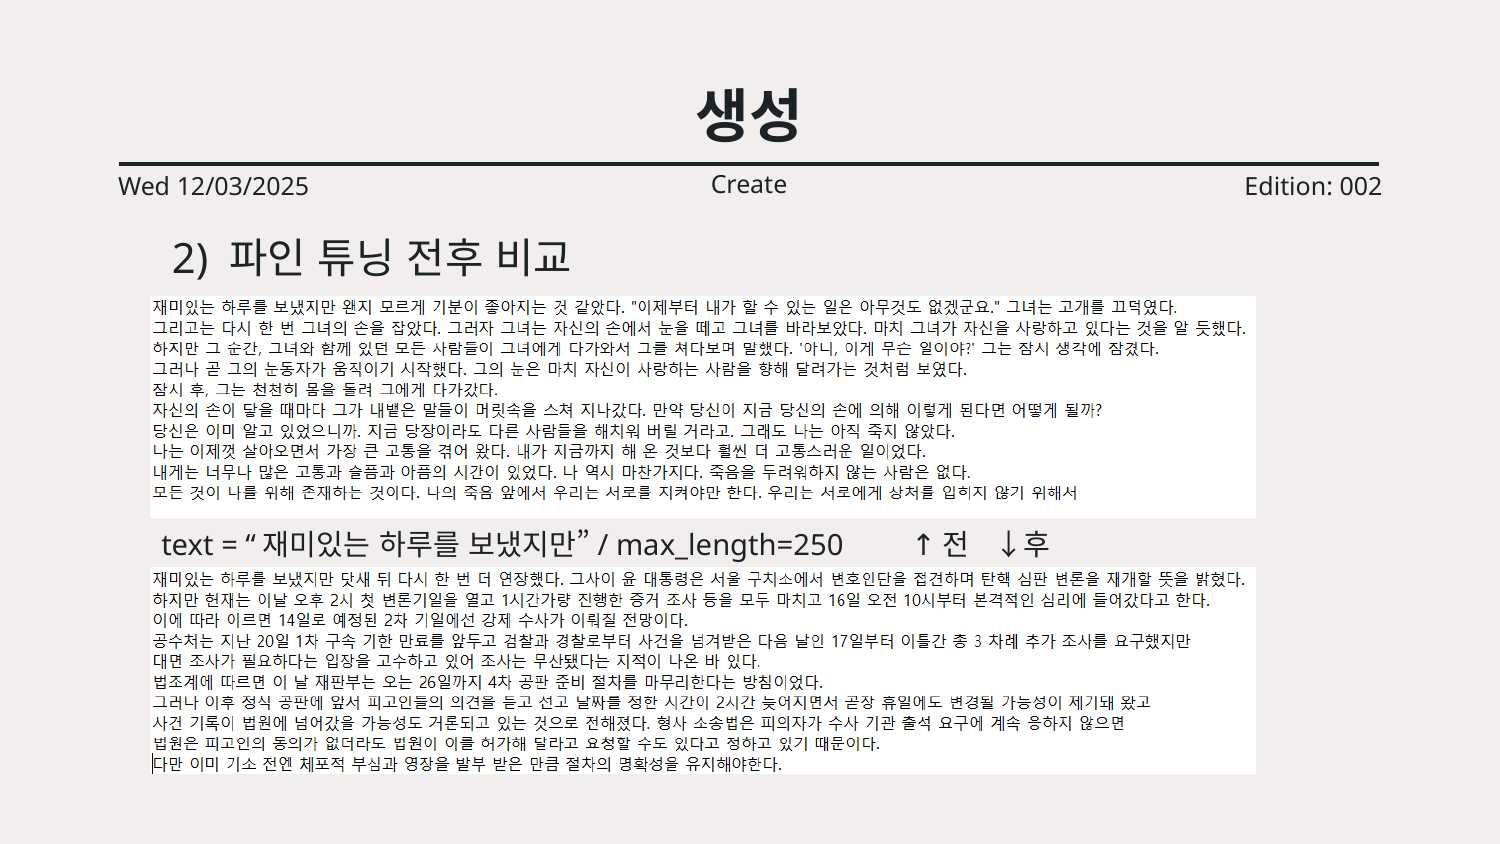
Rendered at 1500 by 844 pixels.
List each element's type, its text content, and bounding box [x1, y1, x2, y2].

picture [150, 567, 1257, 774]
text_box Edition: 002 [1129, 171, 1383, 200]
picture [150, 295, 1257, 518]
title 생성 [262, 79, 1236, 149]
text_box Wed 12/03/2025 [118, 171, 371, 200]
list 2) 파인 튜닝 전후 비교 text = “재미있는 하루를 보냈지만”/ max_length=250 ↑전 ↓후 [121, 217, 1383, 700]
text_box Create [517, 169, 981, 198]
